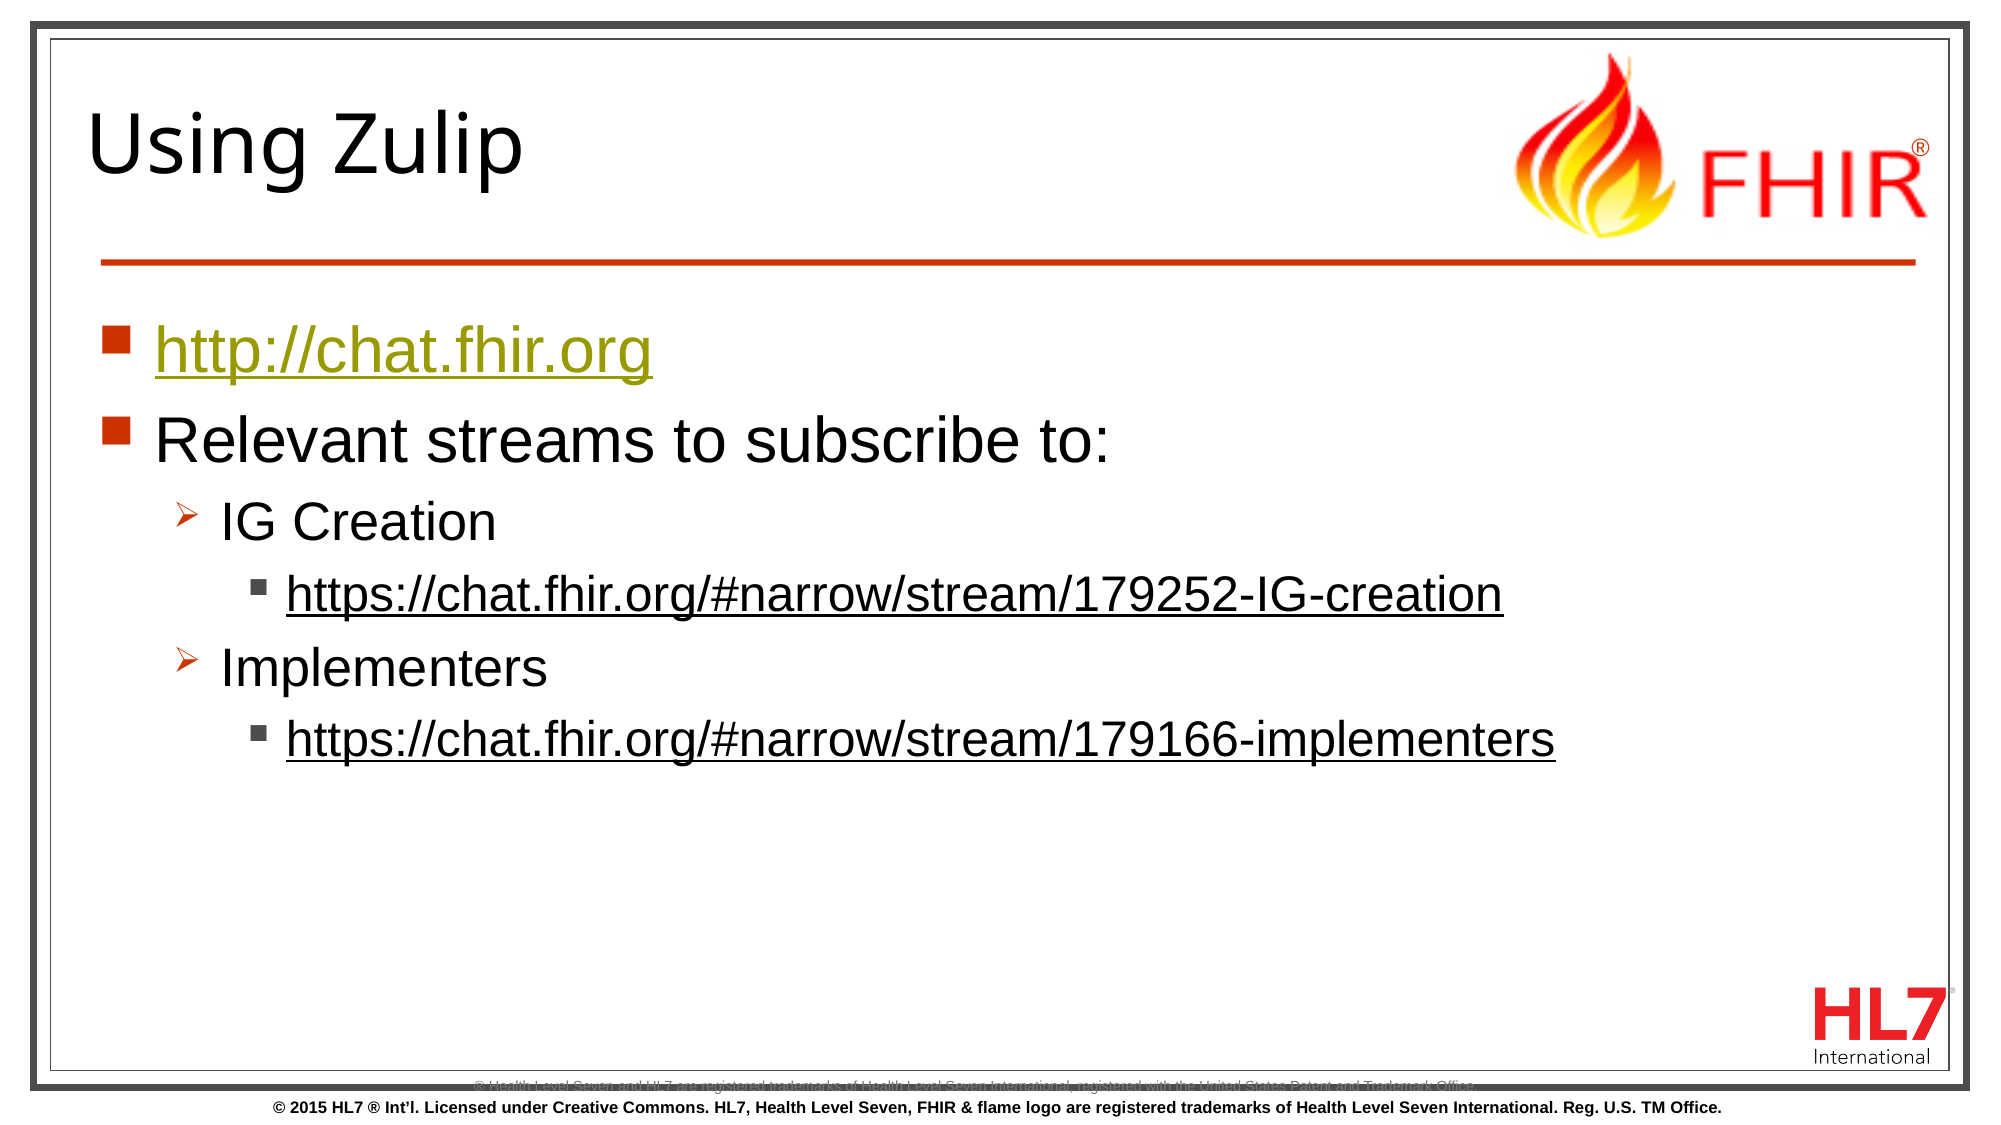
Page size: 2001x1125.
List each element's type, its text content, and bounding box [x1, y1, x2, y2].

title Using Zulip [70, 54, 1504, 244]
picture [1771, 937, 1999, 1114]
footer ® Health Level Seven and HL7 are registered trademarks of Health Level Seven International, registered with the United States Patent and Trademark Office. [459, 1062, 1525, 1102]
picture [1498, 42, 1944, 249]
list http://chat.fhir.org Relevant streams to subscribe to: IG Creation https://chat.fhir.org/#narrow/stream/179252-IG-creation Implementers https://chat.fhir.org/#narrow/stream/179166-implementers [83, 299, 1917, 1059]
